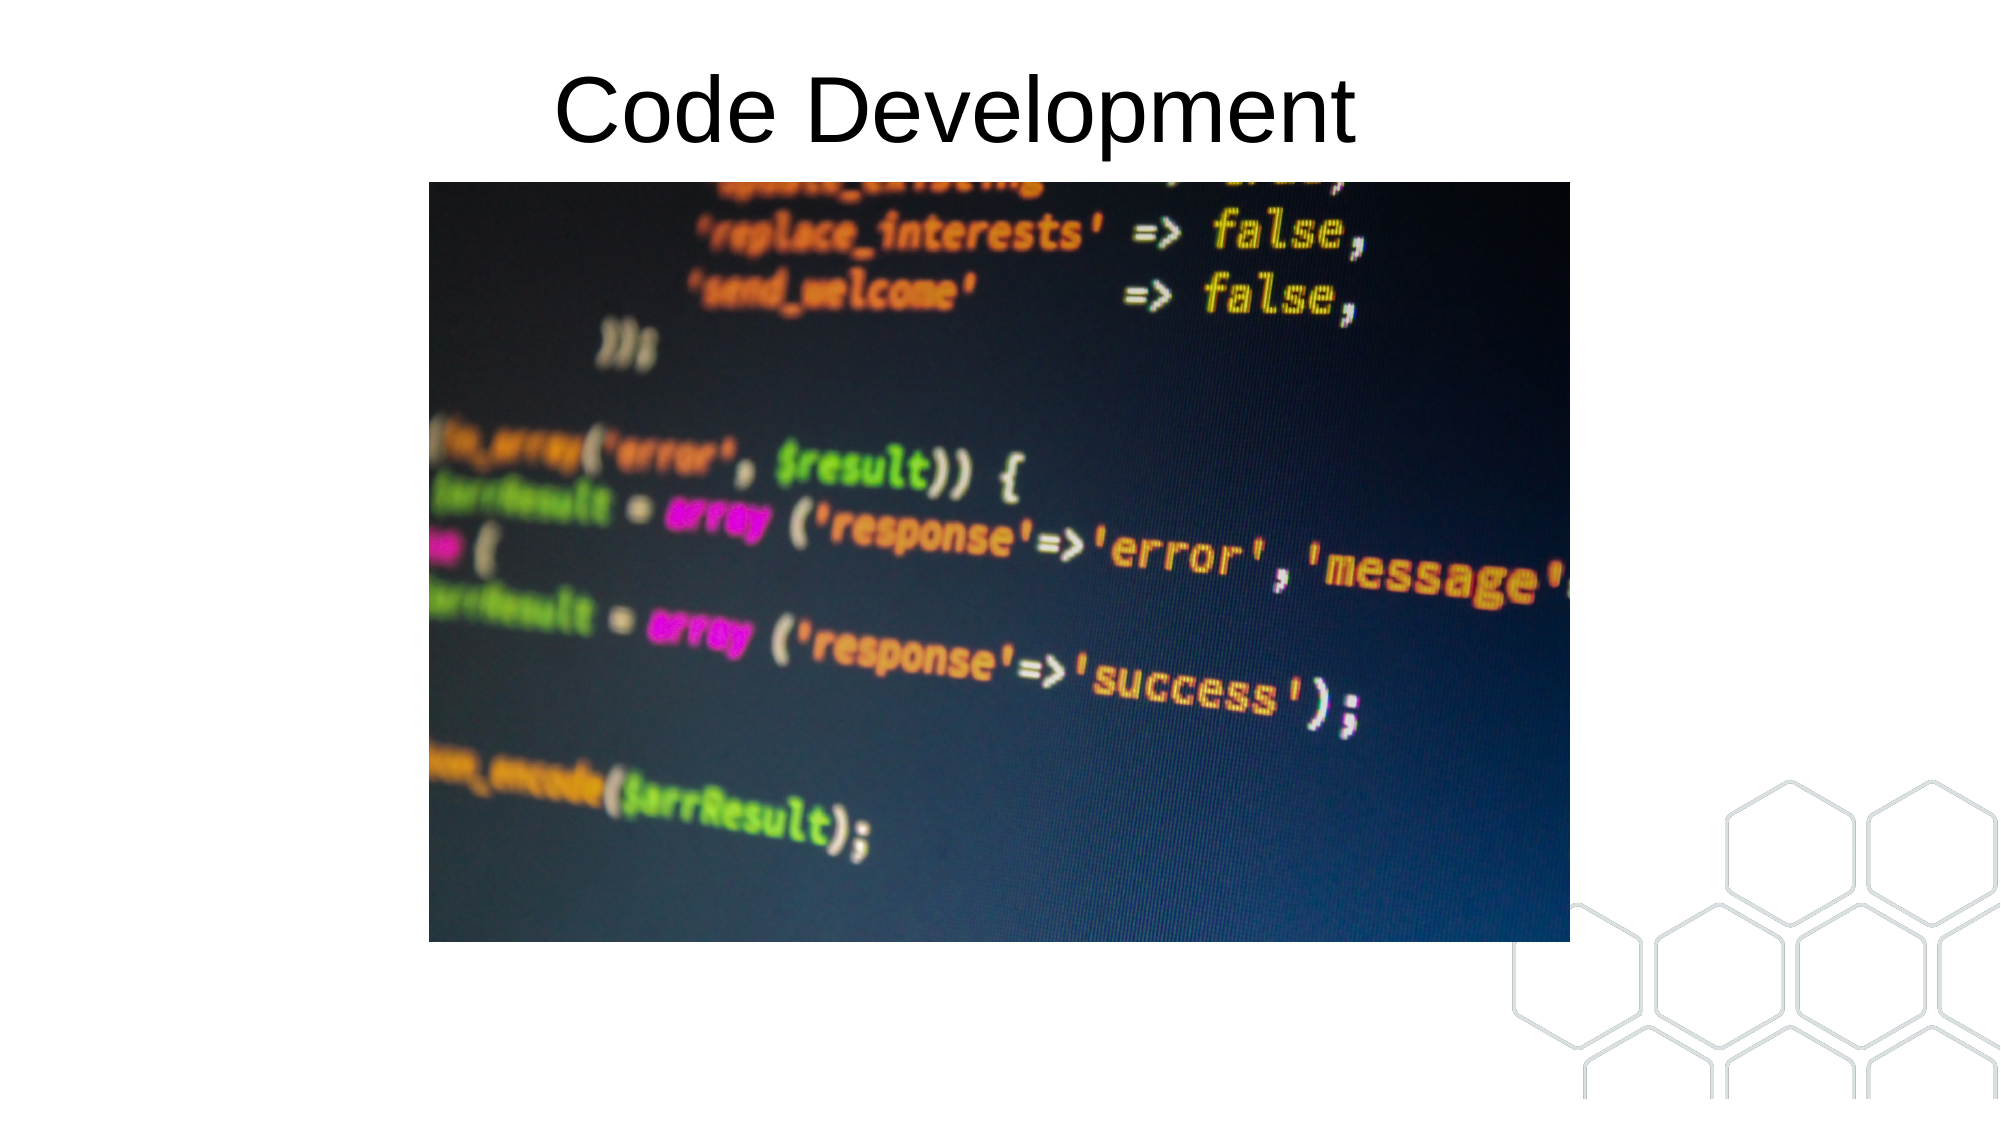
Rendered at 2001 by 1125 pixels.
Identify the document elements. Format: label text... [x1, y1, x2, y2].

picture [429, 182, 2001, 1099]
title Code Development [137, 59, 1775, 150]
